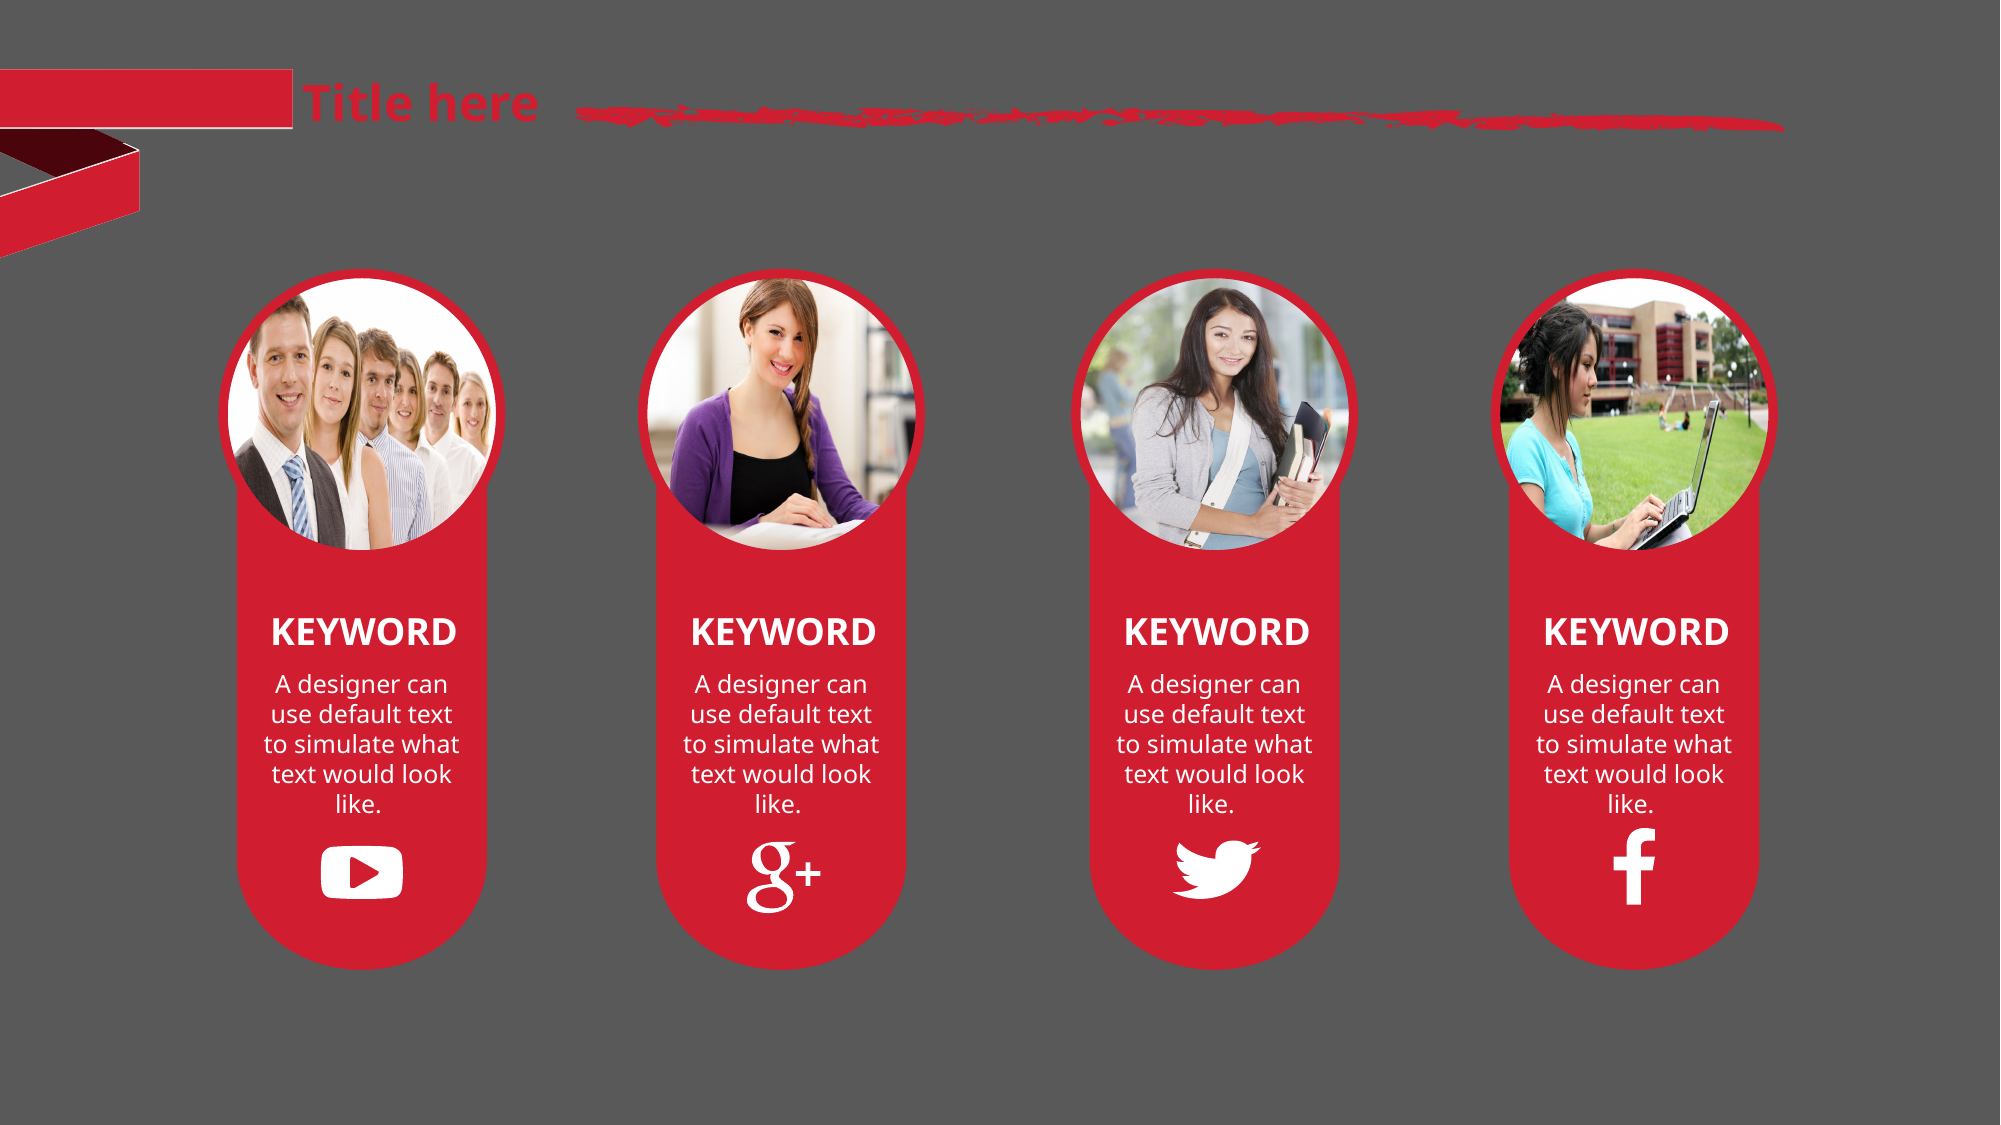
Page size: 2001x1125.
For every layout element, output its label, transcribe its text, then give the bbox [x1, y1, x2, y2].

text_box KEYWORD [665, 600, 903, 660]
text_box A designer can use default text to simulate what text would look like. [1099, 661, 1331, 826]
text_box A designer can use default text to simulate what text would look like. [246, 661, 478, 826]
text_box KEYWORD [1517, 600, 1756, 660]
text_box [1172, 840, 1262, 899]
text_box [655, 477, 908, 971]
text_box [320, 845, 403, 899]
text_box [235, 476, 488, 971]
text_box [222, 299, 502, 556]
text_box KEYWORD [245, 600, 483, 660]
text_box [1088, 477, 1341, 971]
text_box A designer can use default text to simulate what text would look like. [1518, 661, 1750, 826]
text_box [795, 862, 821, 886]
text_box KEYWORD [1098, 600, 1336, 660]
text_box [1494, 299, 1775, 556]
text_box A designer can use default text to simulate what text would look like. [665, 661, 897, 826]
text_box [1074, 299, 1355, 556]
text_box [0, 64, 1807, 299]
text_box [1508, 477, 1761, 971]
text_box [747, 841, 796, 914]
text_box [641, 299, 922, 556]
text_box [1613, 828, 1655, 905]
